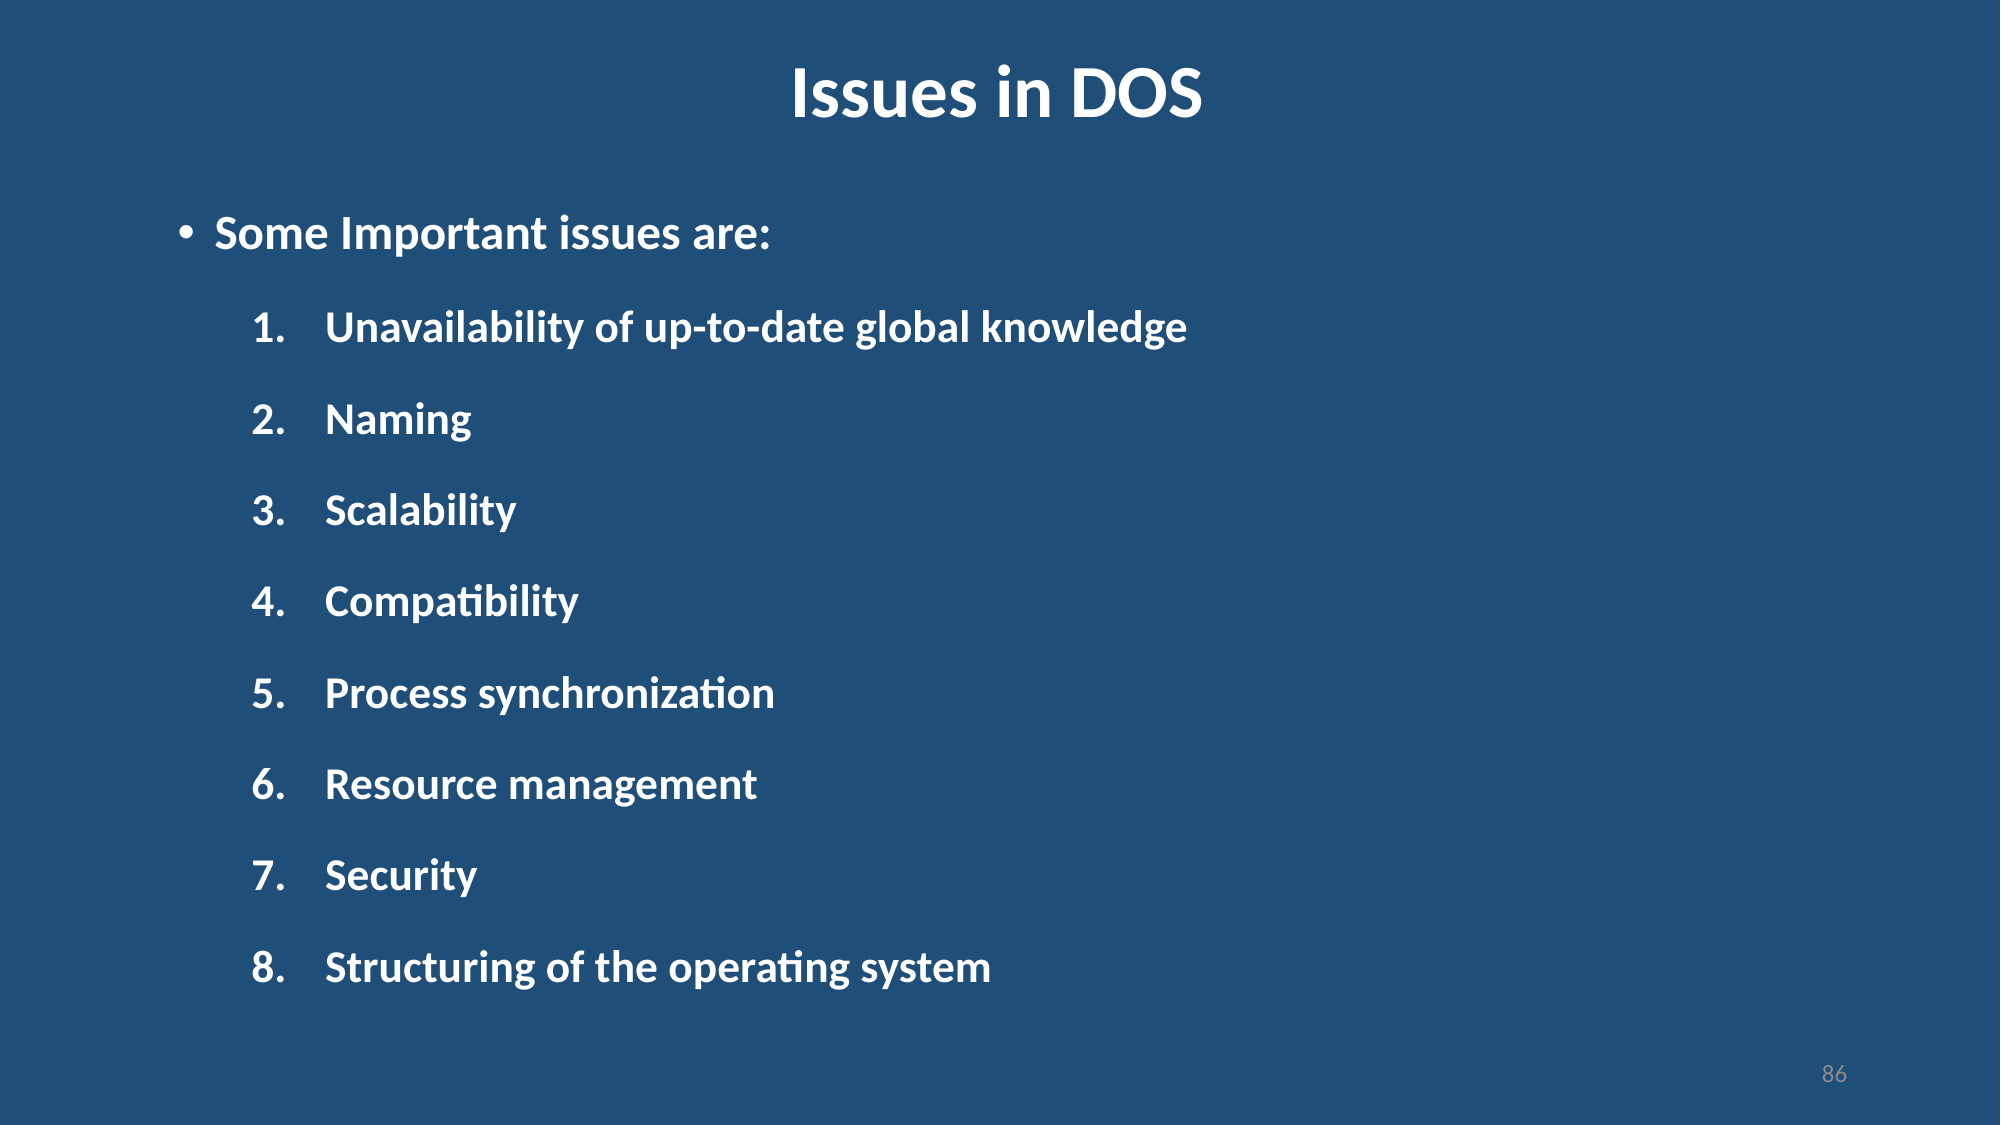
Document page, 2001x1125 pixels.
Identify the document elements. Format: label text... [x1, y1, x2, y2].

title Issues in DOS [135, 42, 1860, 143]
slide_number 86 [1412, 1042, 1863, 1103]
list Some Important issues are: Unavailability of up-to-date global knowledge Naming Scalability Compatibility Process synchronization Resource management Security Structuring of the operating system [88, 200, 1863, 1002]
